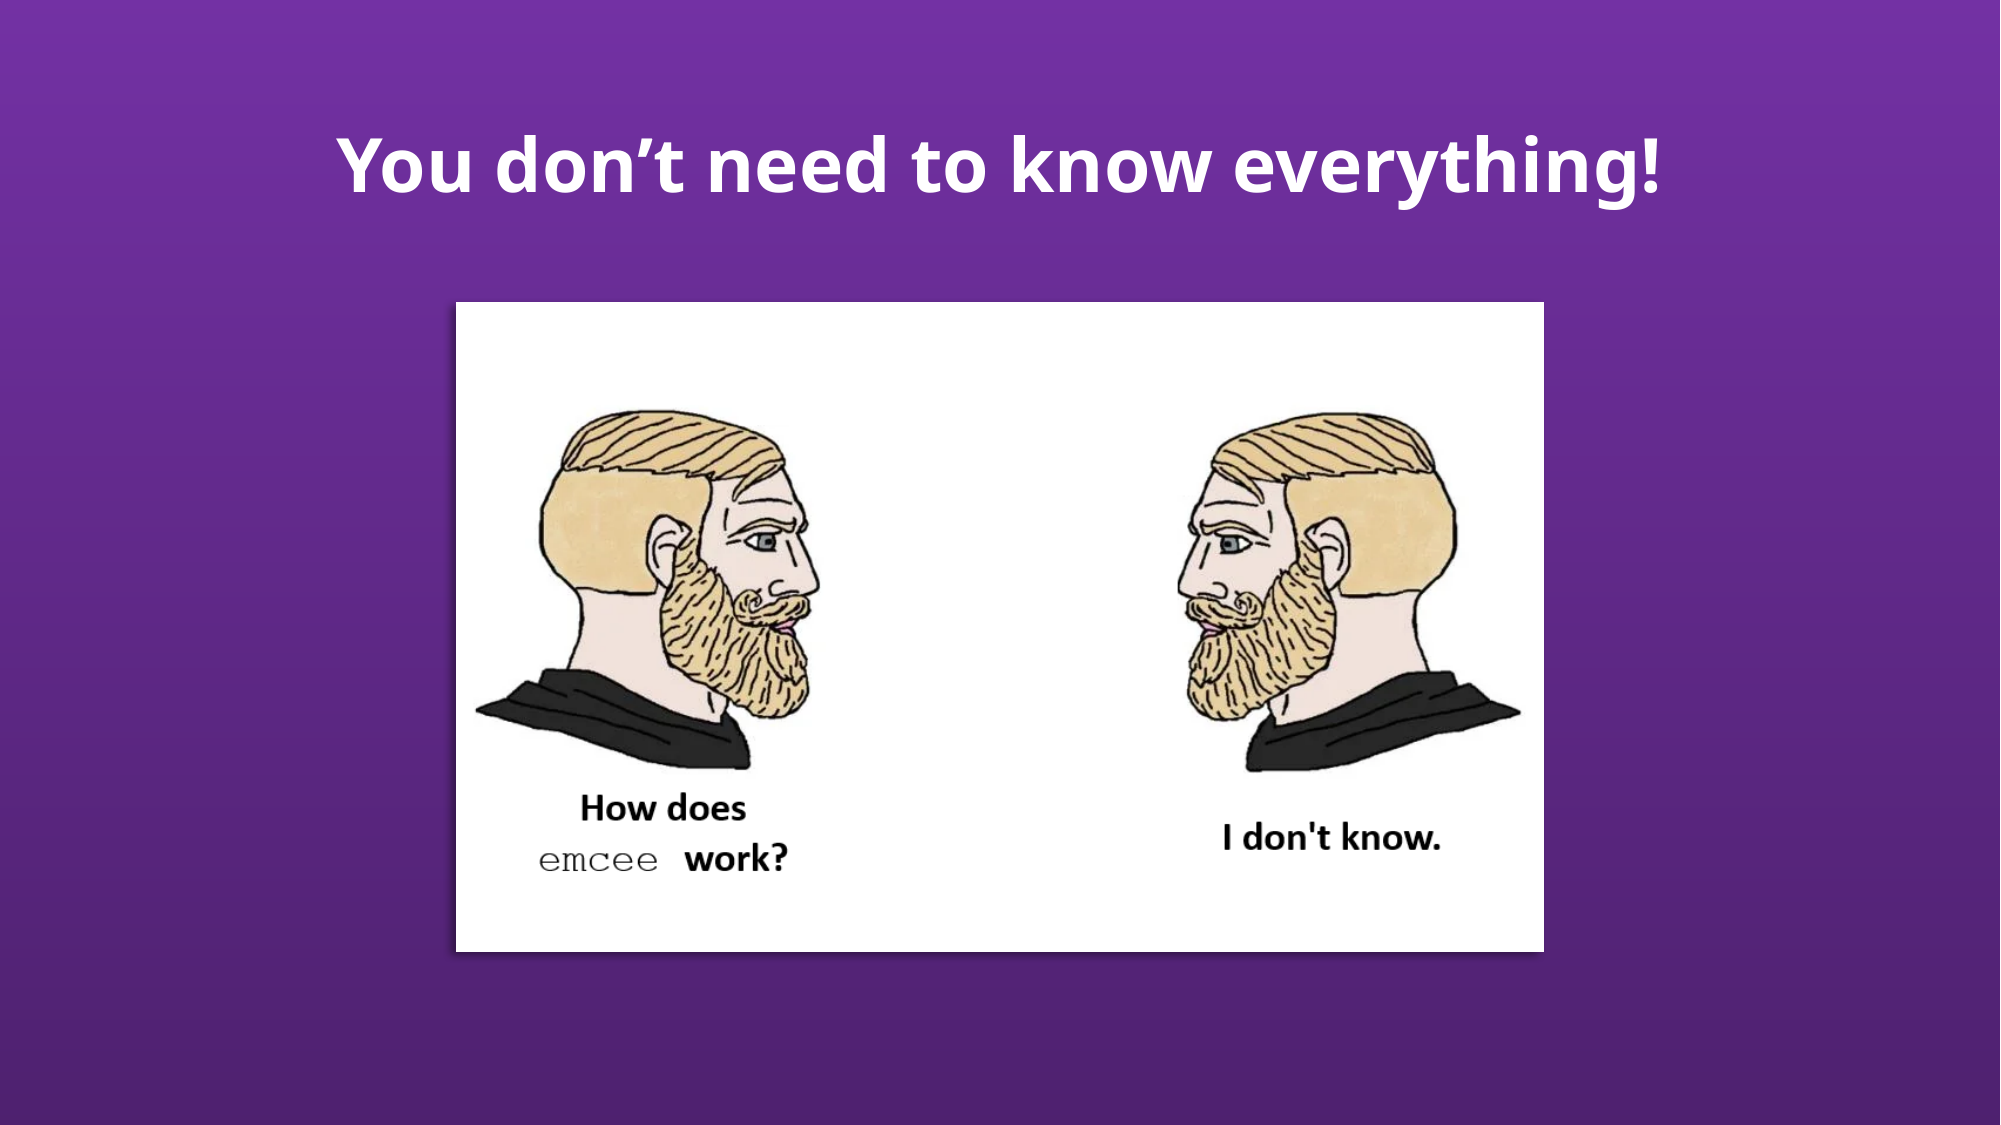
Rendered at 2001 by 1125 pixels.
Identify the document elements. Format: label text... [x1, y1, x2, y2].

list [456, 301, 1544, 953]
title You don’t need to know everything! [137, 59, 1863, 278]
